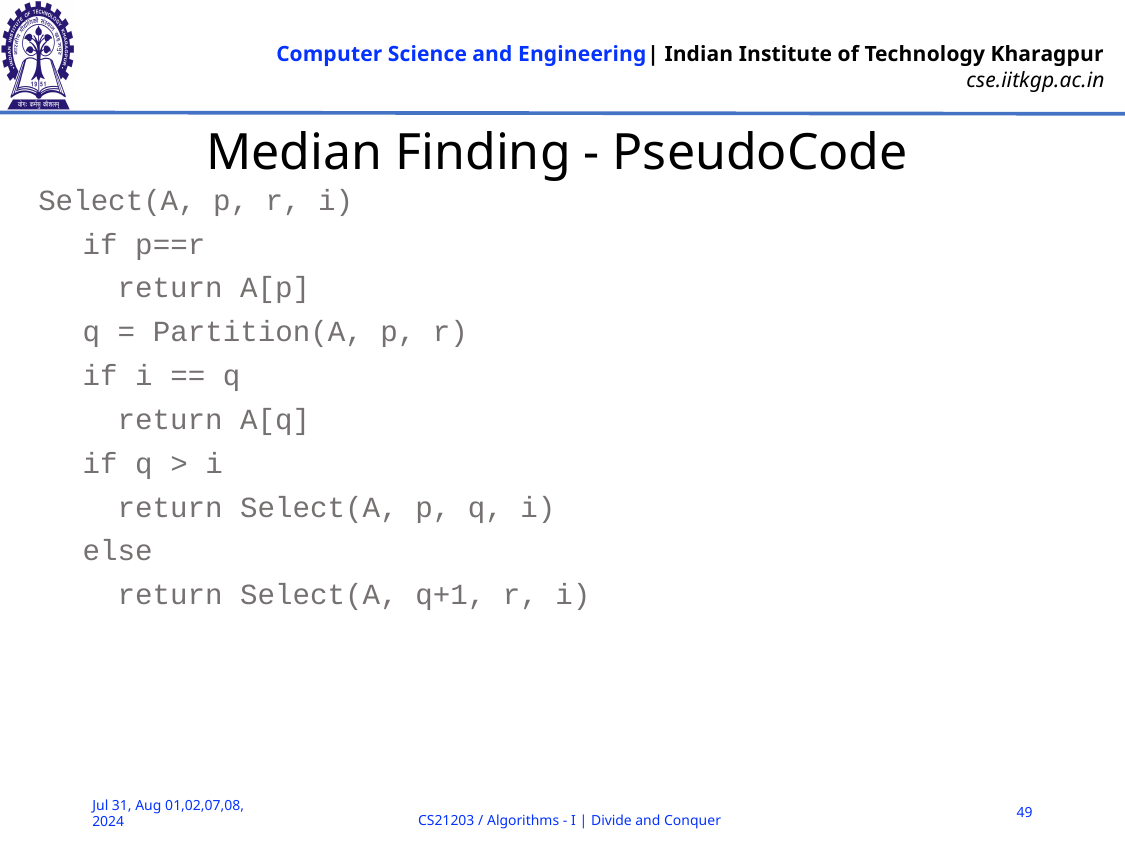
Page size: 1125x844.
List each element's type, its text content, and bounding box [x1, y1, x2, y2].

footer CS21203 / Algorithms - I | Divide and Conquer [236, 798, 904, 844]
text_box Select(A, p, r, i) if p==r return A[p] q = Partition(A, p, r) if i == q return A[q] if q > i return Select(A, p, q, i) else return Select(A, q+1, r, i) [23, 173, 1078, 741]
slide_number 49 [992, 790, 1048, 836]
title Median Finding - PseudoCode [35, 78, 1078, 173]
picture [1, 1, 74, 110]
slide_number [77, 798, 236, 844]
